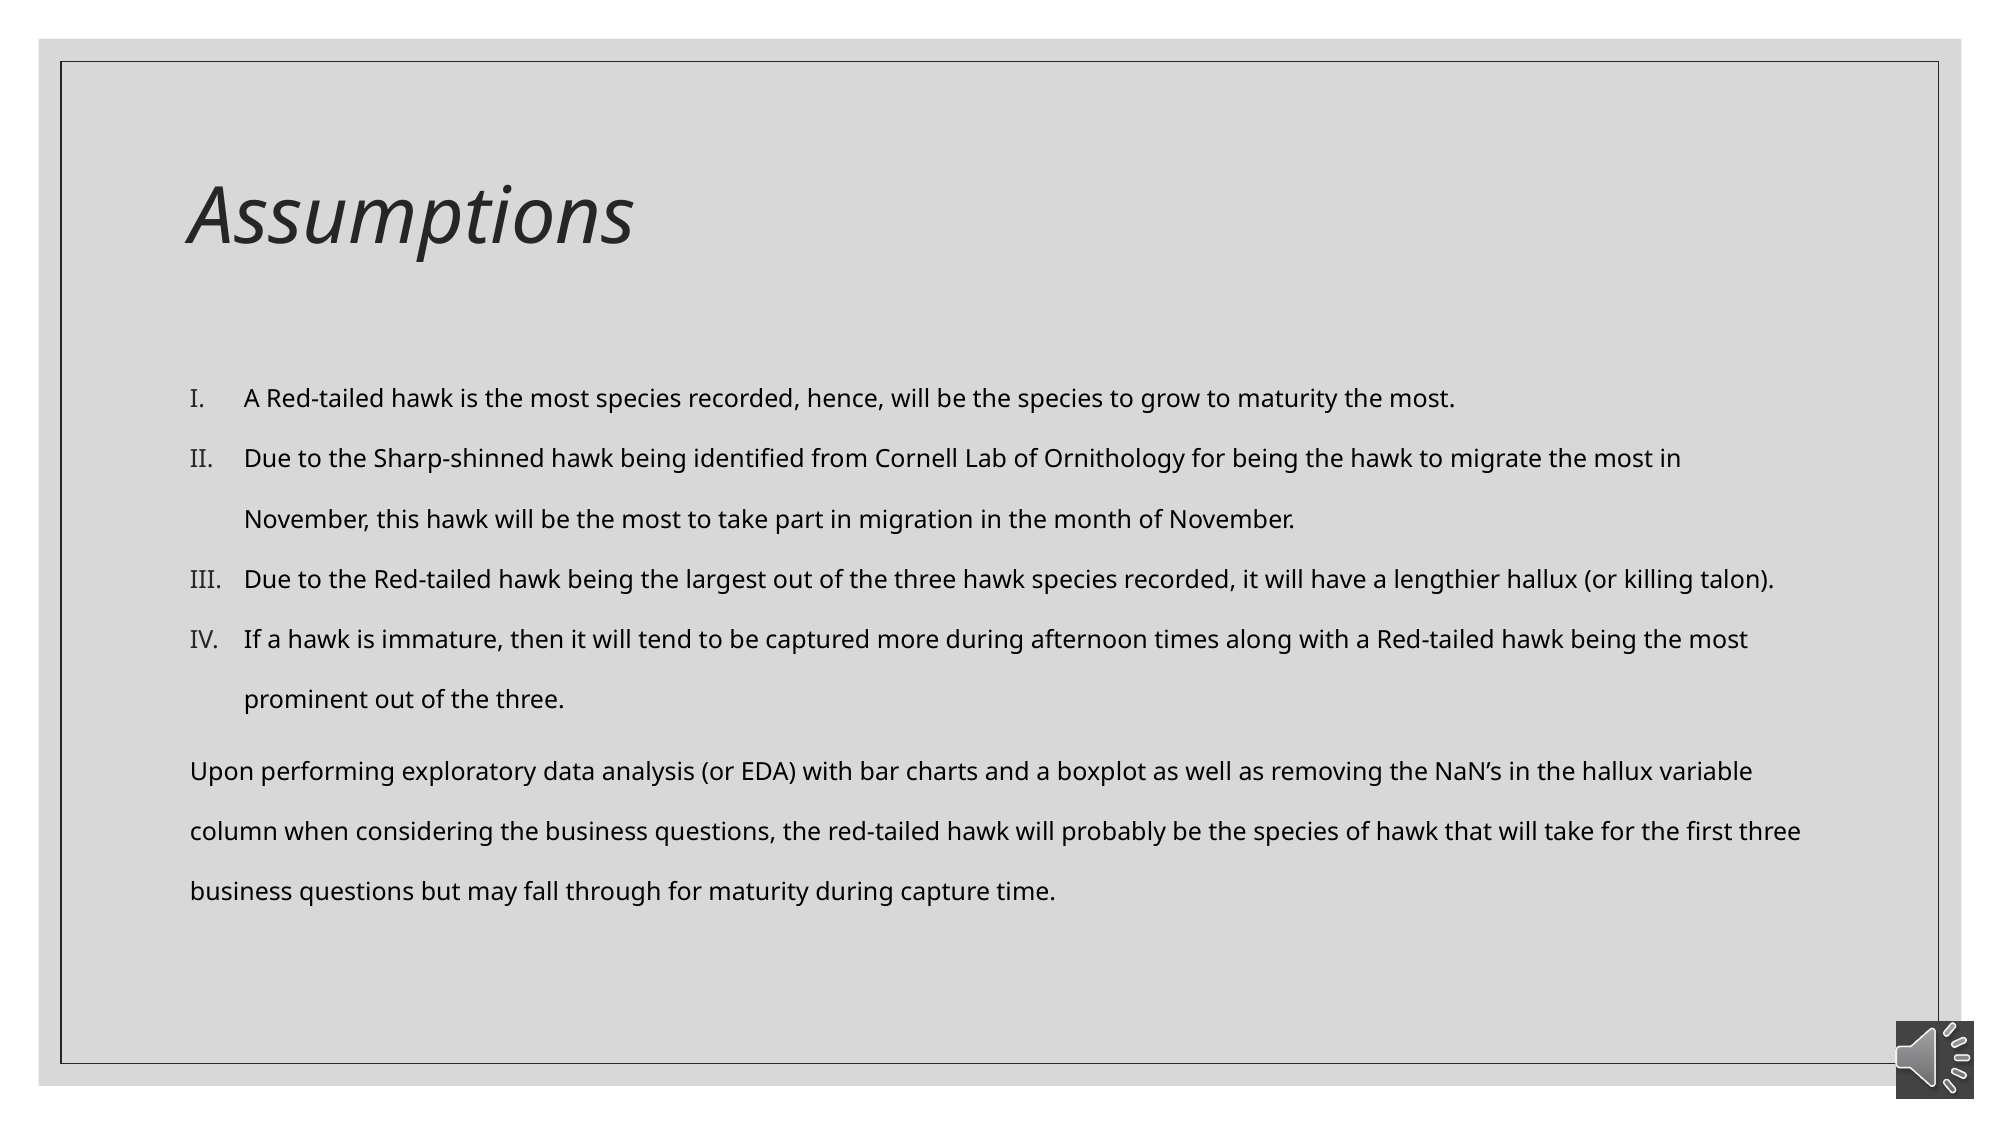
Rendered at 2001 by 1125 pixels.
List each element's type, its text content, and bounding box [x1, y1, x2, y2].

list A Red-tailed hawk is the most species recorded, hence, will be the species to grow to maturity the most. Due to the Sharp-shinned hawk being identified from Cornell Lab of Ornithology for being the hawk to migrate the most in November, this hawk will be the most to take part in migration in the month of November. Due to the Red-tailed hawk being the largest out of the three hawk species recorded, it will have a lengthier hallux (or killing talon). If a hawk is immature, then it will tend to be captured more during afternoon times along with a Red-tailed hawk being the most prominent out of the three. Upon performing exploratory data analysis (or EDA) with bar charts and a boxplot as well as removing the NaN’s in the hallux variable column when considering the business questions, the red-tailed hawk will probably be the species of hawk that will take for the first three business questions but may fall through for maturity during capture time. [174, 345, 1825, 977]
title Assumptions [174, 105, 1825, 331]
picture [1894, 1019, 1975, 1100]
